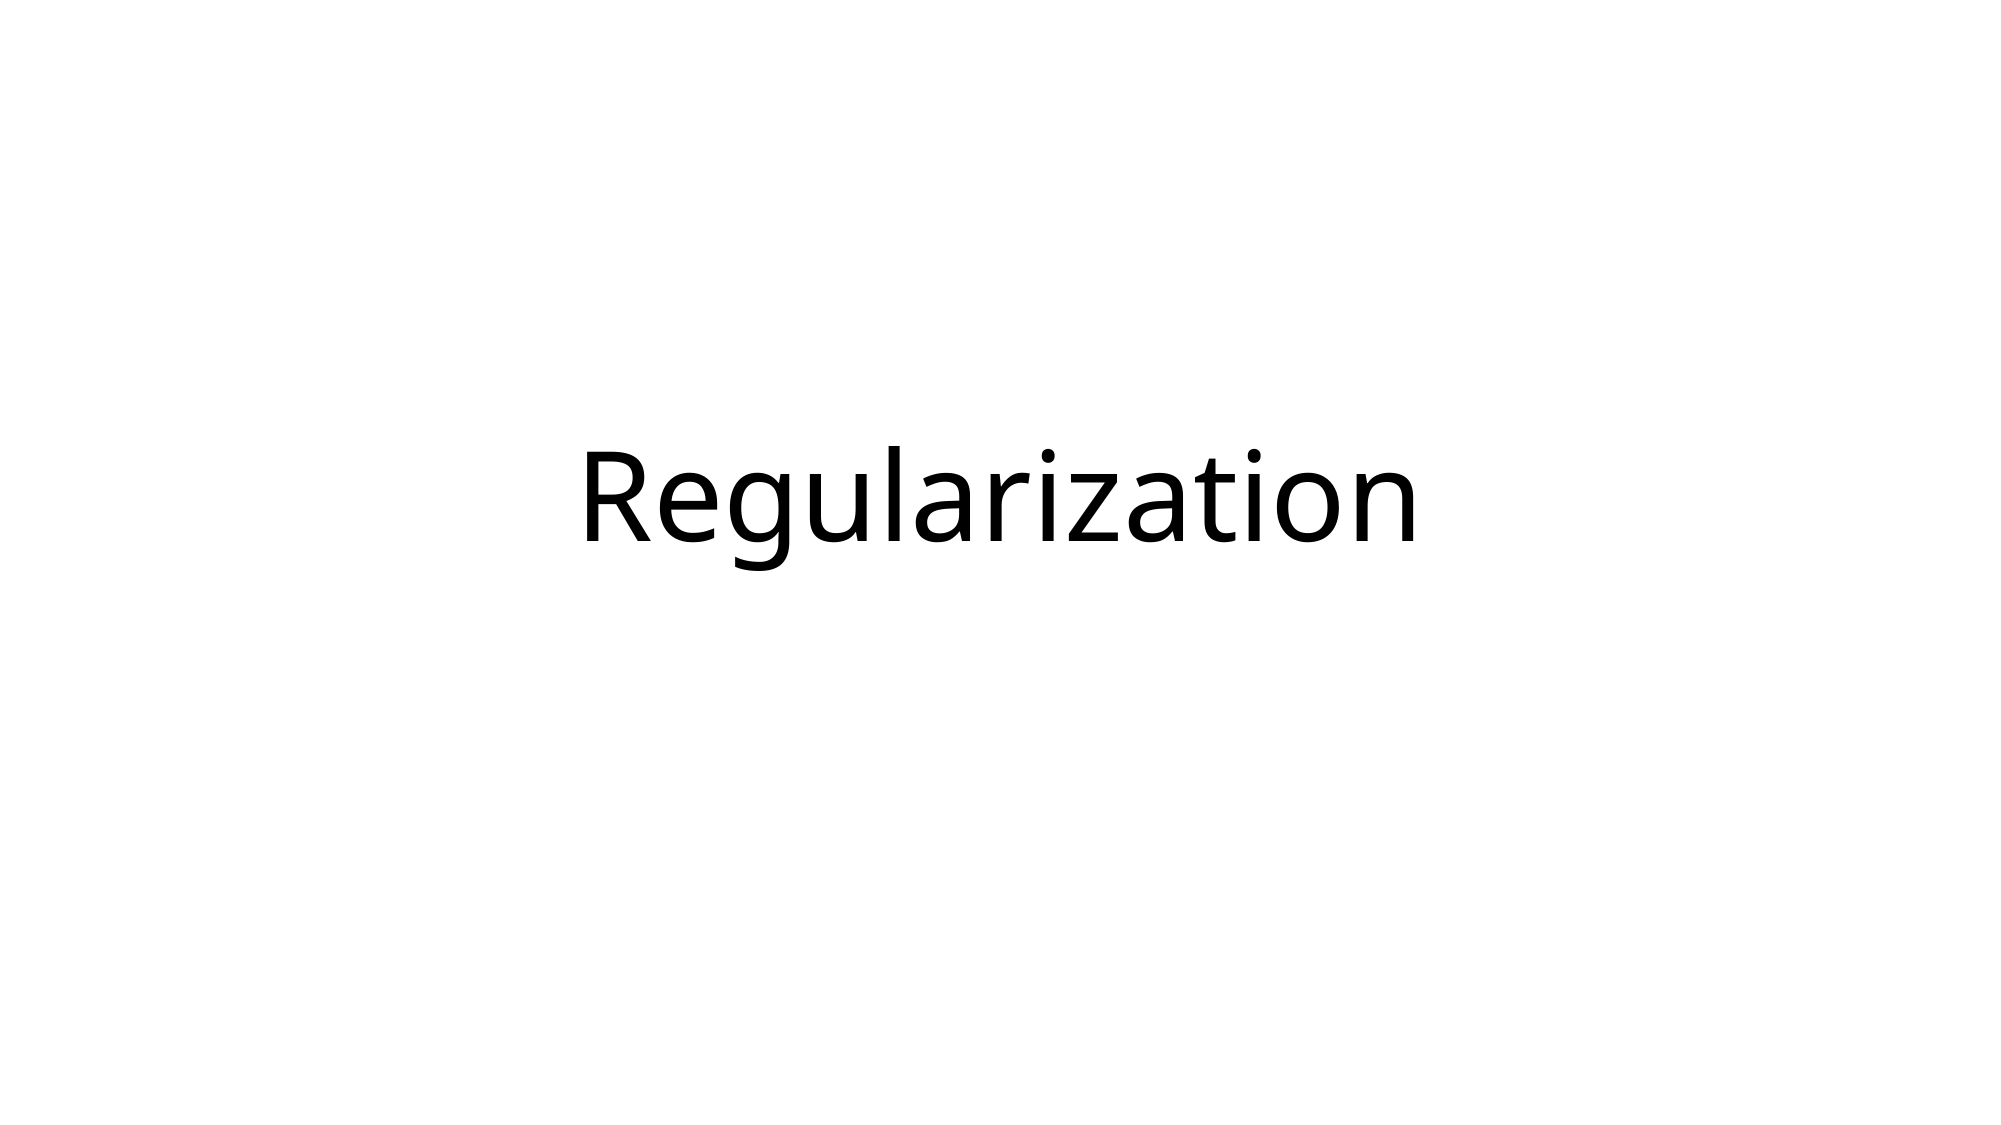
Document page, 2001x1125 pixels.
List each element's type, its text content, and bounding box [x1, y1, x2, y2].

title Regularization [249, 184, 1750, 576]
